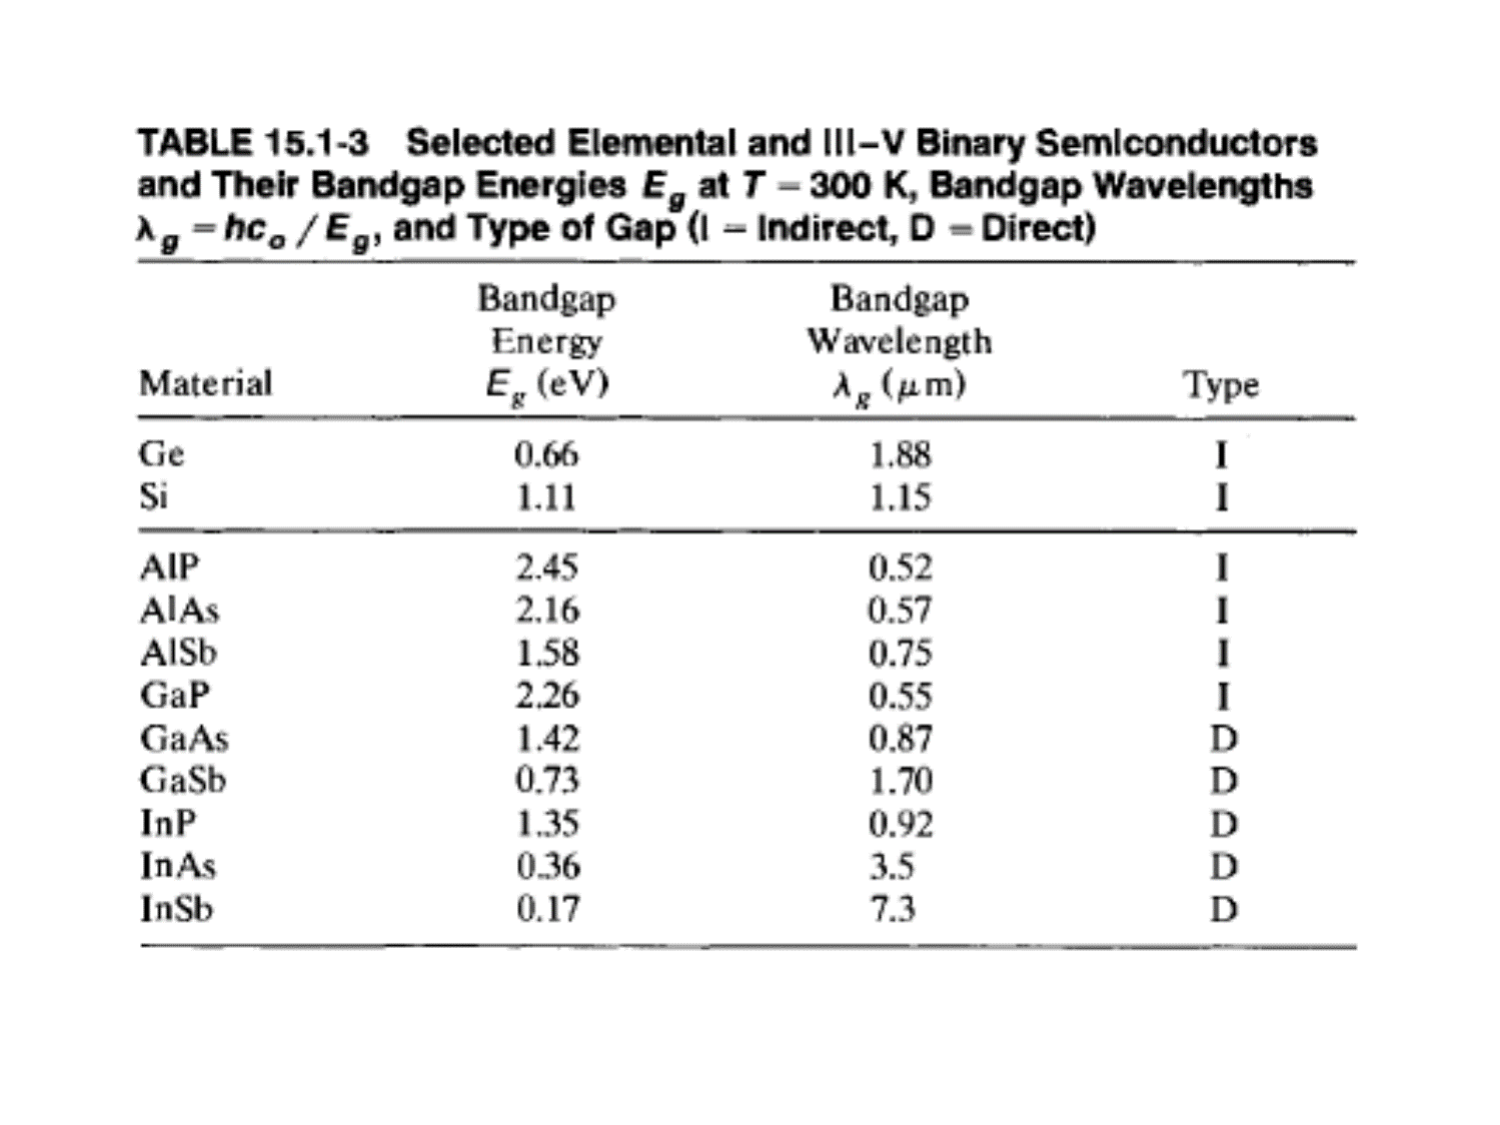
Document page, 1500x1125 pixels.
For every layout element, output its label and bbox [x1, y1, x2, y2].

picture [120, 124, 1380, 1001]
